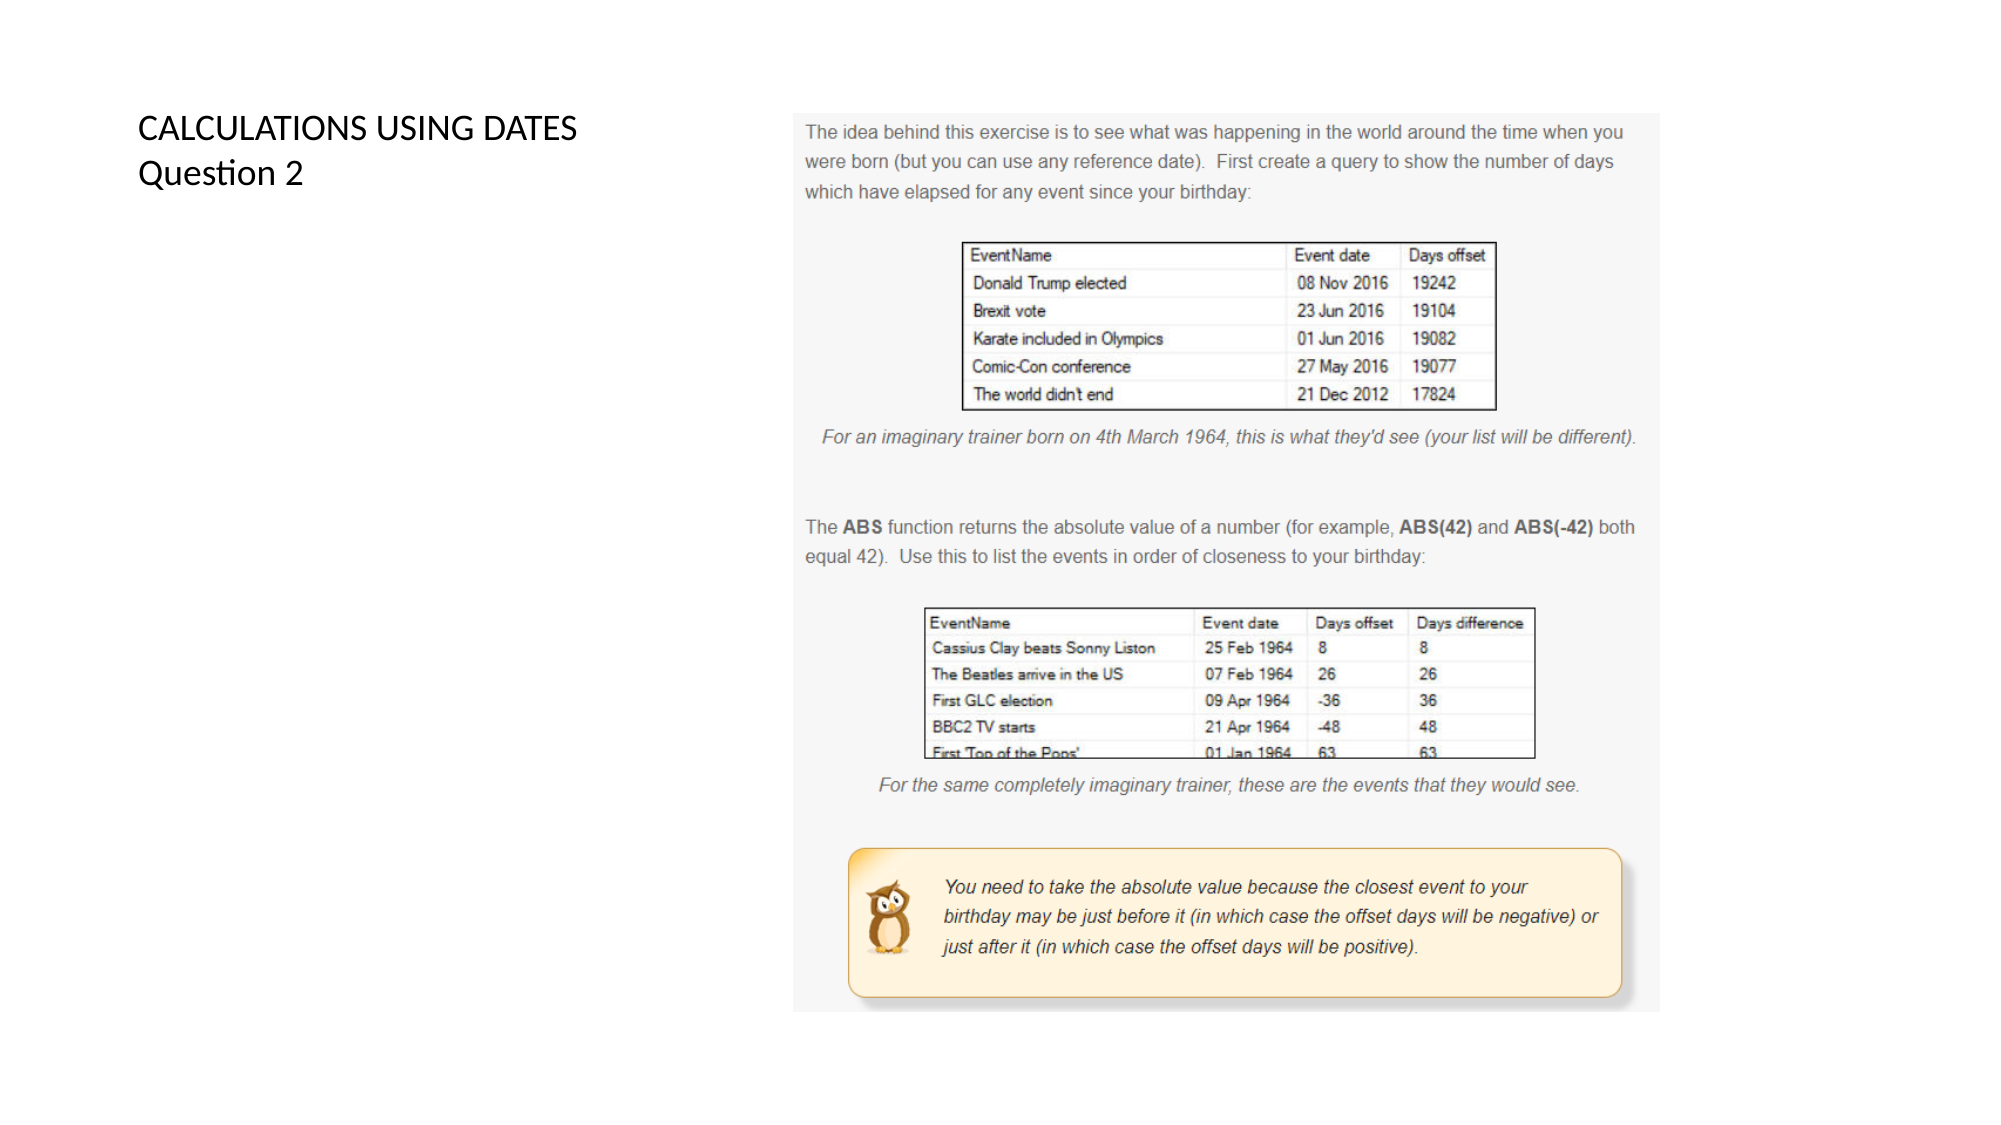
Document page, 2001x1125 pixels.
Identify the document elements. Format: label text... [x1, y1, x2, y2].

text_box CALCULATIONS USING DATES Question 2 [123, 95, 1124, 201]
picture [793, 113, 1660, 1012]
